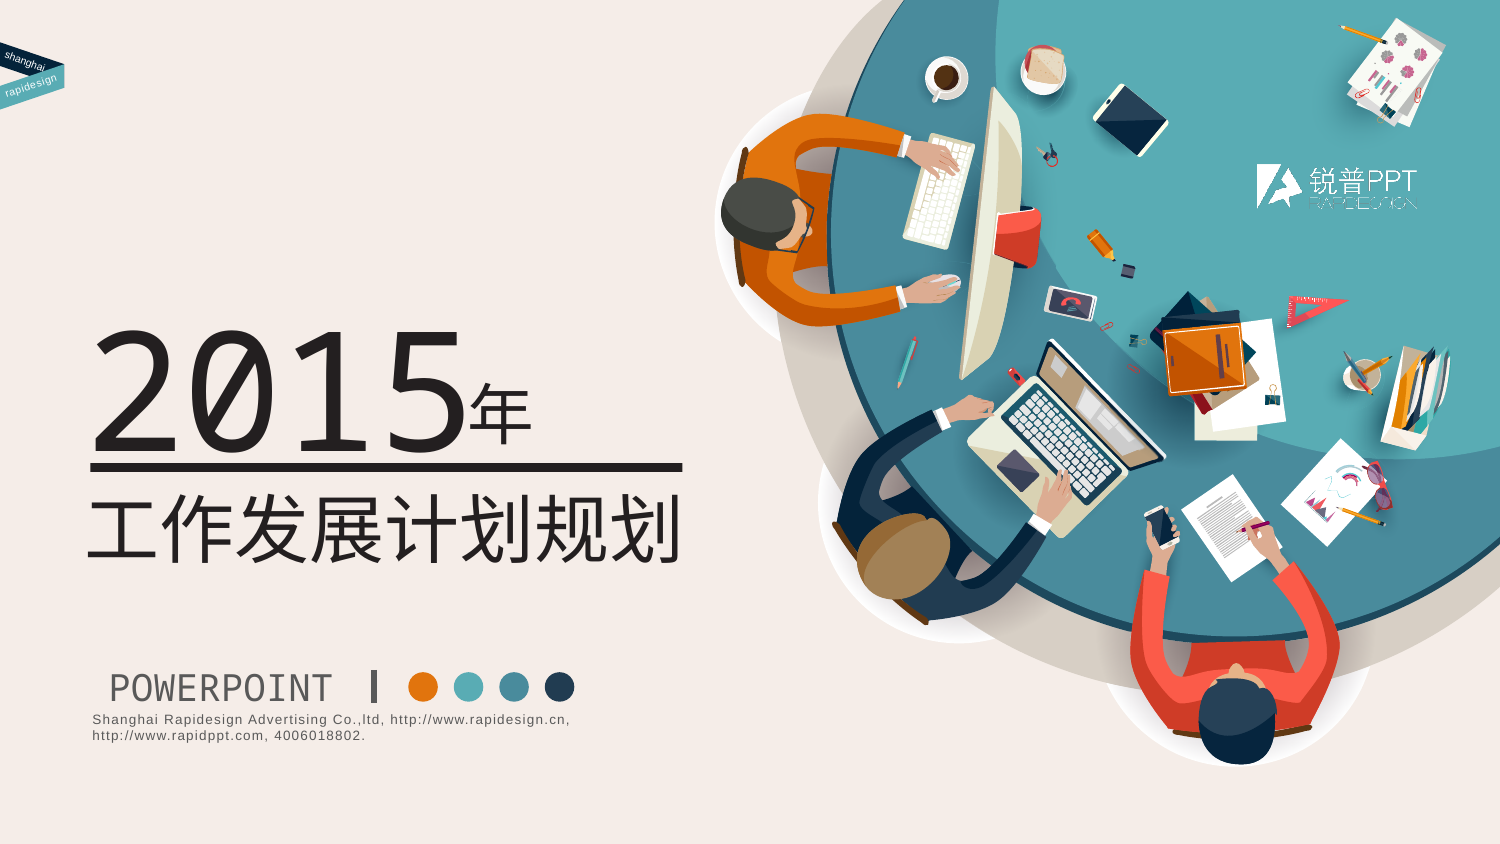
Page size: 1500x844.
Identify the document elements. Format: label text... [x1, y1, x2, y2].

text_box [77, 276, 549, 495]
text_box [0, 42, 74, 110]
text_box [77, 656, 595, 752]
text_box [549, 462, 683, 473]
picture [714, 0, 1500, 768]
text_box 工作发展计划规划 [69, 475, 714, 581]
